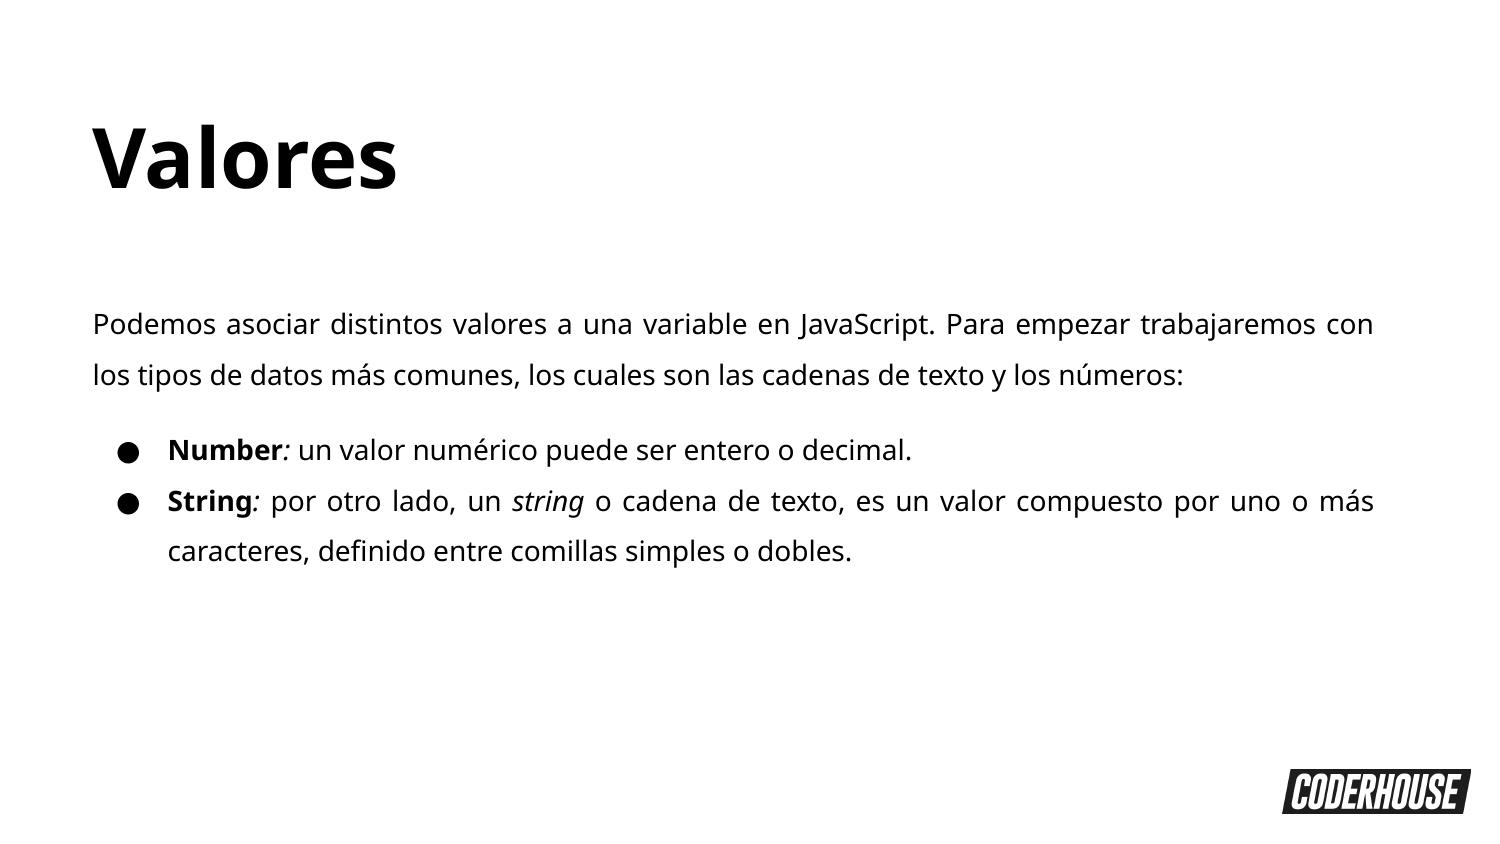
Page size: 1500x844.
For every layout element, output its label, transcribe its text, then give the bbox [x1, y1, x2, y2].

picture [1281, 769, 1471, 814]
text_box Valores [77, 101, 1414, 222]
text_box Podemos asociar distintos valores a una variable en JavaScript. Para empezar trabajaremos con los tipos de datos más comunes, los cuales son las cadenas de texto y los números: Number: un valor numérico puede ser entero o decimal. String: por otro lado, un string o cadena de texto, es un valor compuesto por uno o más caracteres, definido entre comillas simples o dobles. [77, 274, 1391, 583]
